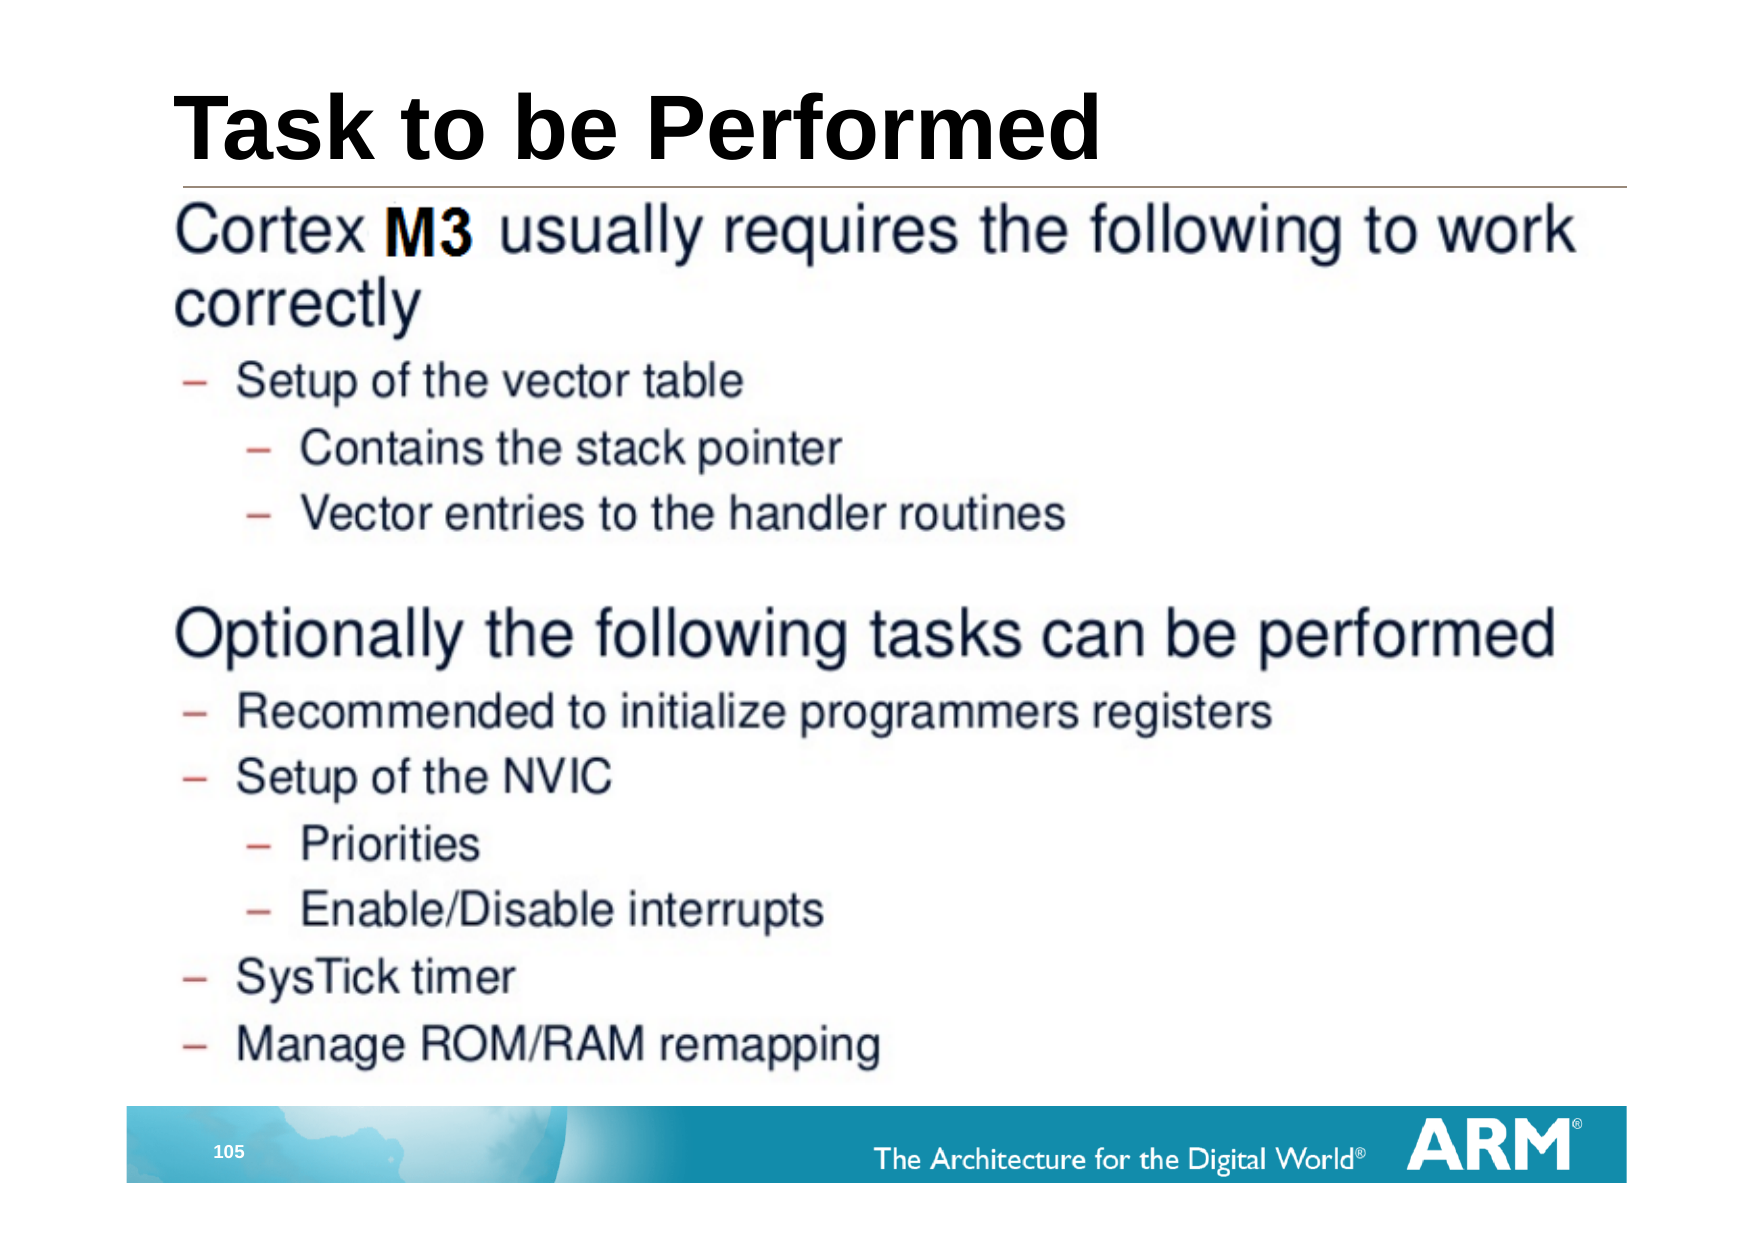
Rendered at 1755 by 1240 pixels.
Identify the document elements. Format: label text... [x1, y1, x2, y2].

slide_number 105 [198, 1139, 287, 1187]
picture [126, 1106, 1627, 1183]
picture [172, 194, 1628, 1095]
title Task to be Performed [173, 80, 1581, 172]
